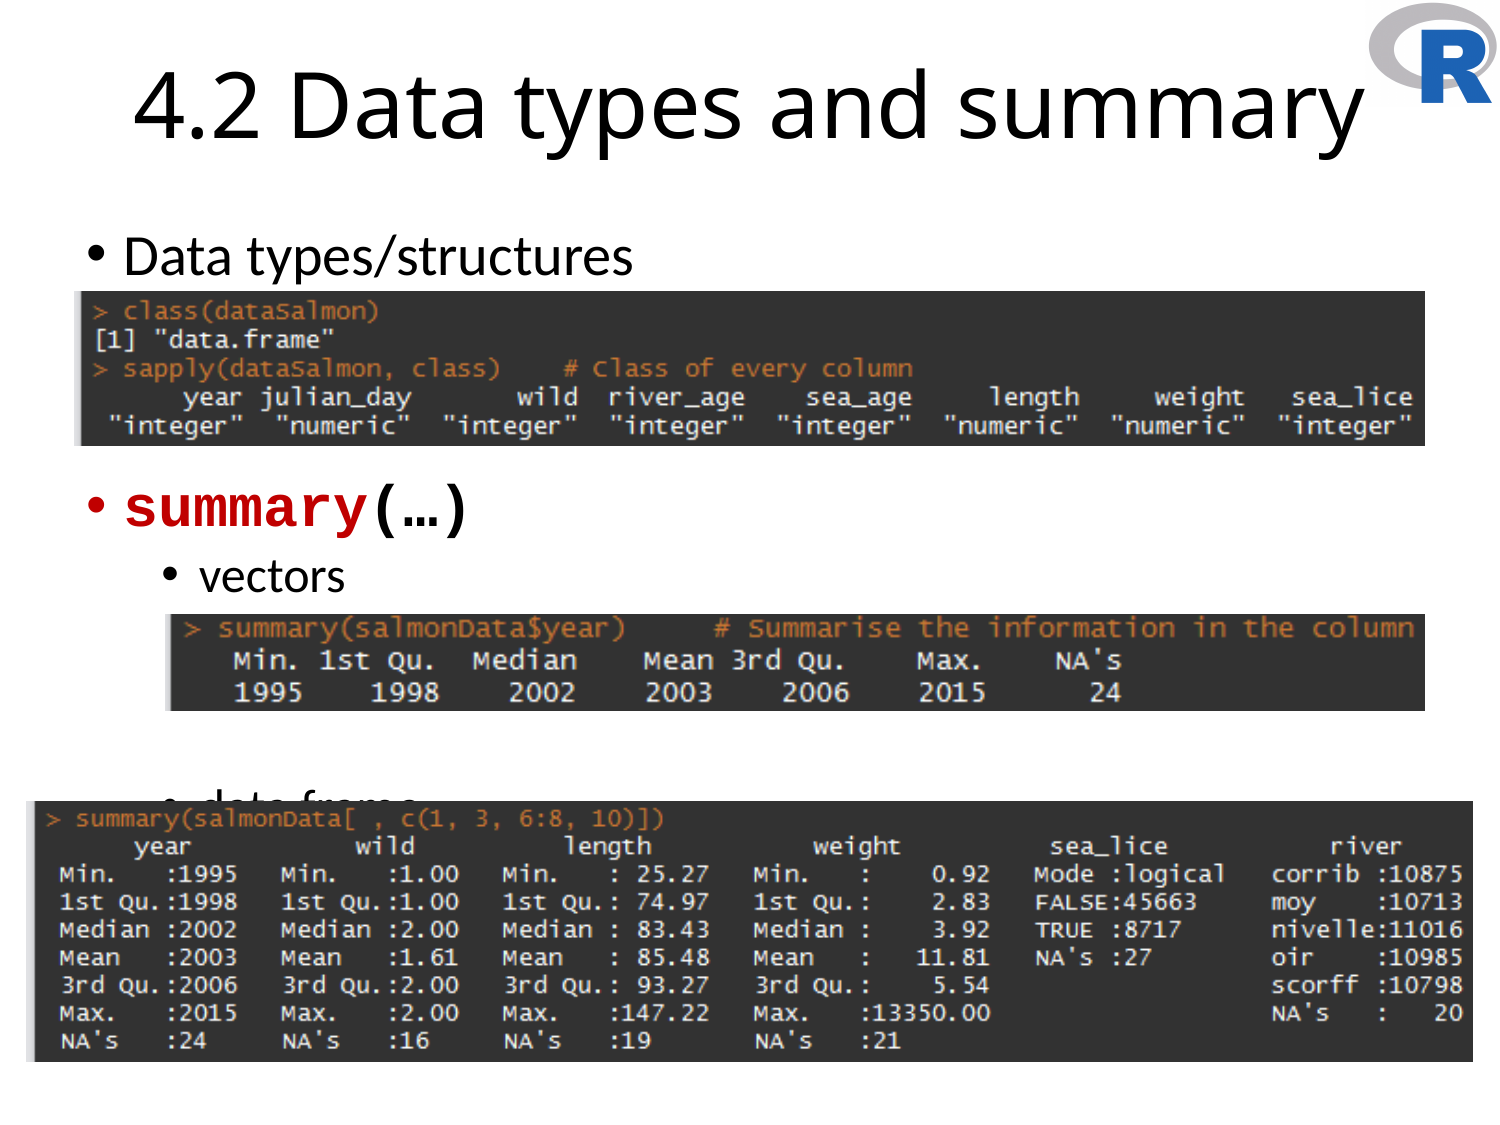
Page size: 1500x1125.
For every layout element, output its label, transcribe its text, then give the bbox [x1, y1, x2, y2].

title 4.2 Data types and summary [0, 0, 1500, 218]
picture [74, 291, 1425, 446]
picture [26, 801, 1473, 1062]
picture [165, 614, 1425, 711]
list Data types/structures summary(…) vectors data.frame [71, 217, 1366, 801]
picture [1365, 0, 1500, 107]
